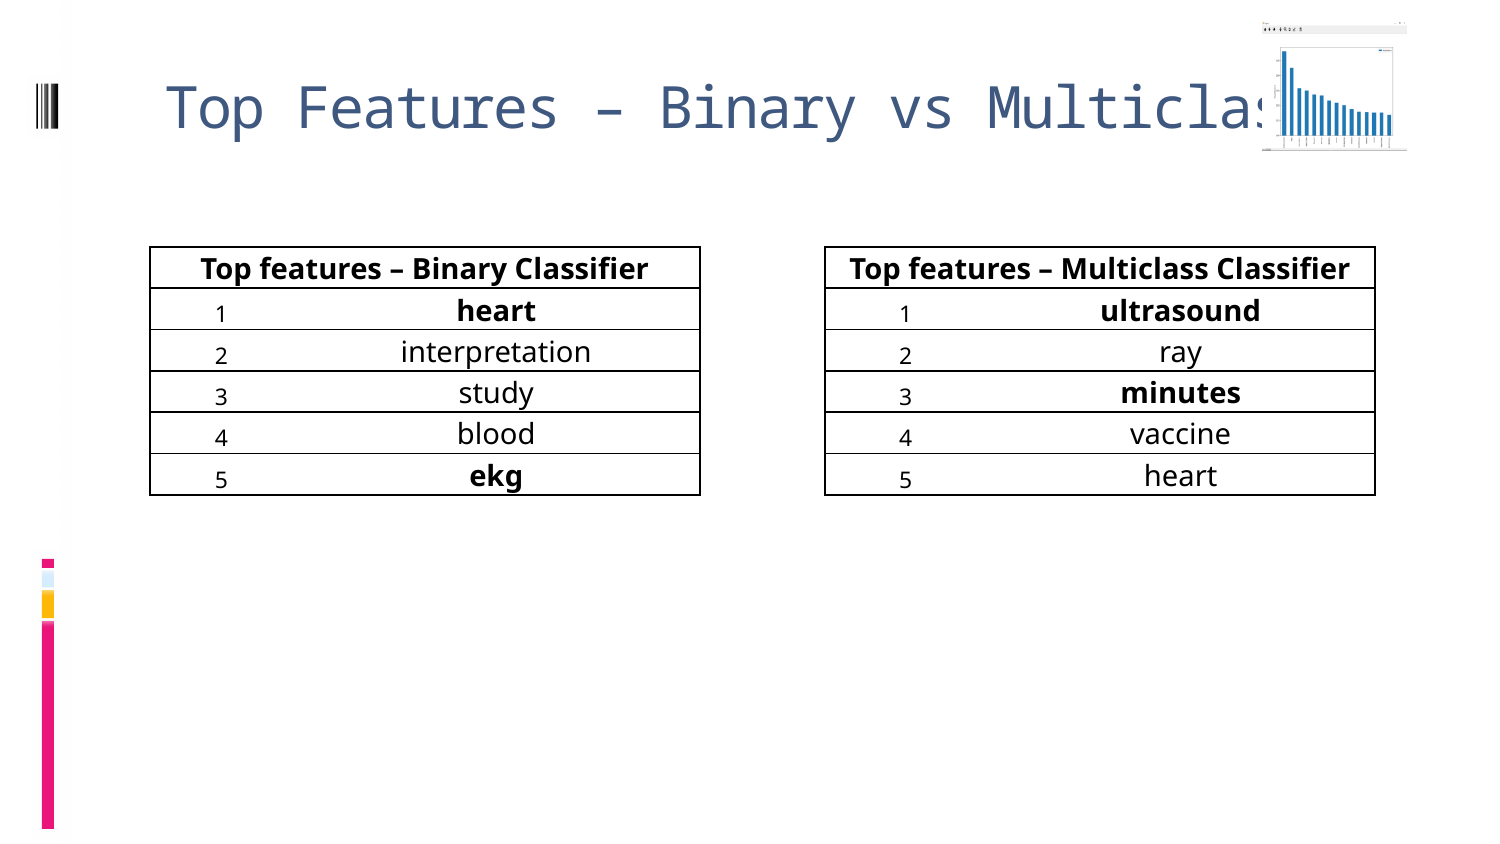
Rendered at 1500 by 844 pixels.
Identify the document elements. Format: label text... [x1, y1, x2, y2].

table_cell blood [293, 413, 699, 453]
table_header Top features – Binary Classifier [151, 248, 699, 287]
table_cell 4 [151, 413, 293, 453]
table_cell 4 [826, 413, 986, 453]
table_cell 1 [151, 289, 293, 329]
table_cell interpretation [293, 330, 699, 370]
table_header Top features – Multiclass Classifier [826, 248, 1374, 287]
table_cell study [293, 372, 699, 411]
title Top Features – Binary vs Multiclass [150, 63, 1425, 176]
table_cell 3 [151, 372, 293, 411]
table_cell 1 [826, 289, 986, 329]
table_cell 5 [151, 454, 293, 494]
table_cell vaccine [986, 413, 1374, 453]
table_cell ray [986, 330, 1374, 370]
table_cell heart [293, 289, 699, 329]
table_cell 3 [826, 372, 986, 411]
table_cell minutes [986, 372, 1374, 411]
table_cell heart [986, 454, 1374, 494]
picture [1262, 21, 1407, 151]
table_cell 5 [826, 454, 986, 494]
table_cell 2 [151, 330, 293, 370]
table_cell ultrasound [986, 289, 1374, 329]
table_cell ekg [293, 454, 699, 494]
table_cell 2 [826, 330, 986, 370]
